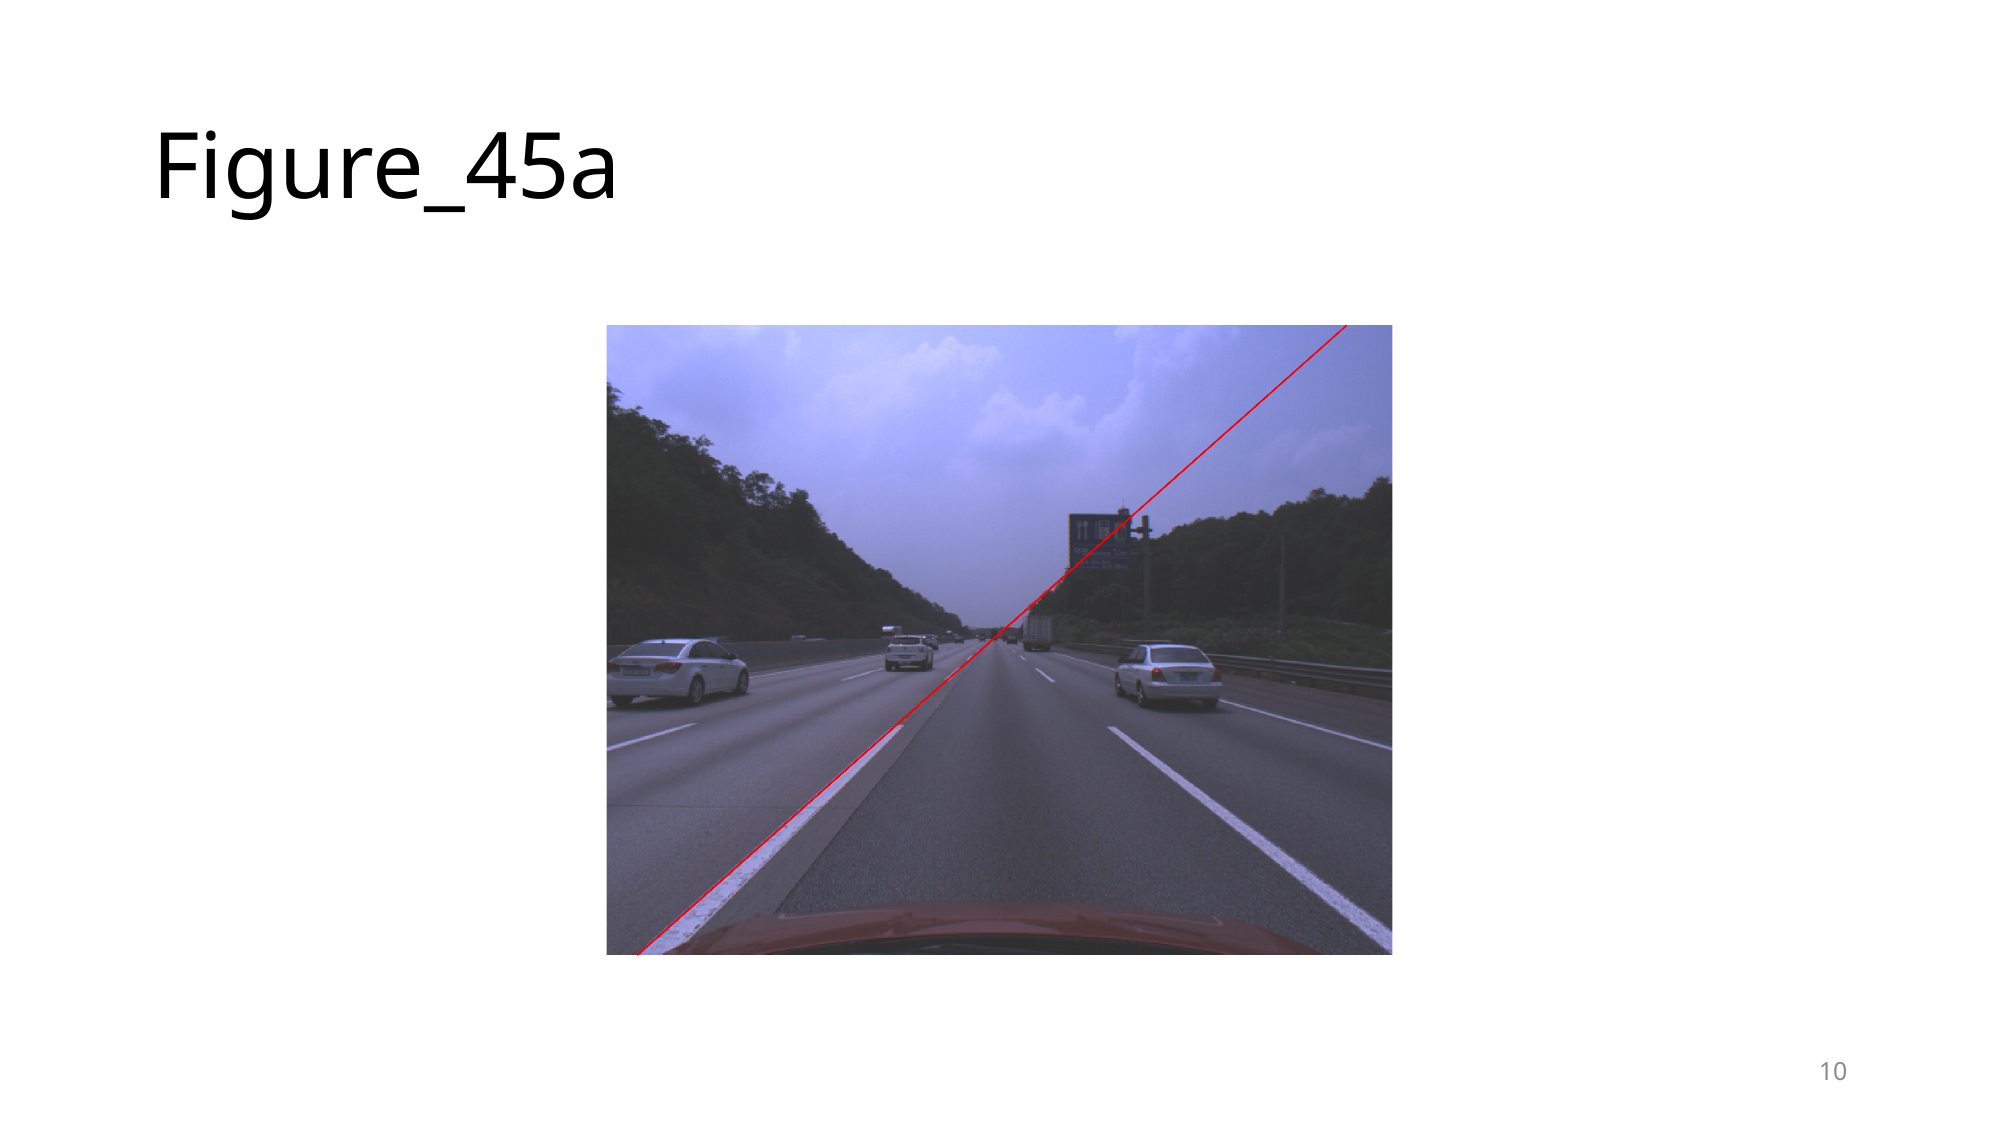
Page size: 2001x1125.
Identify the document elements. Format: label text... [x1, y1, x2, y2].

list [389, 299, 1611, 1014]
slide_number 10 [1412, 1042, 1863, 1103]
title Figure_45a [137, 59, 1863, 278]
